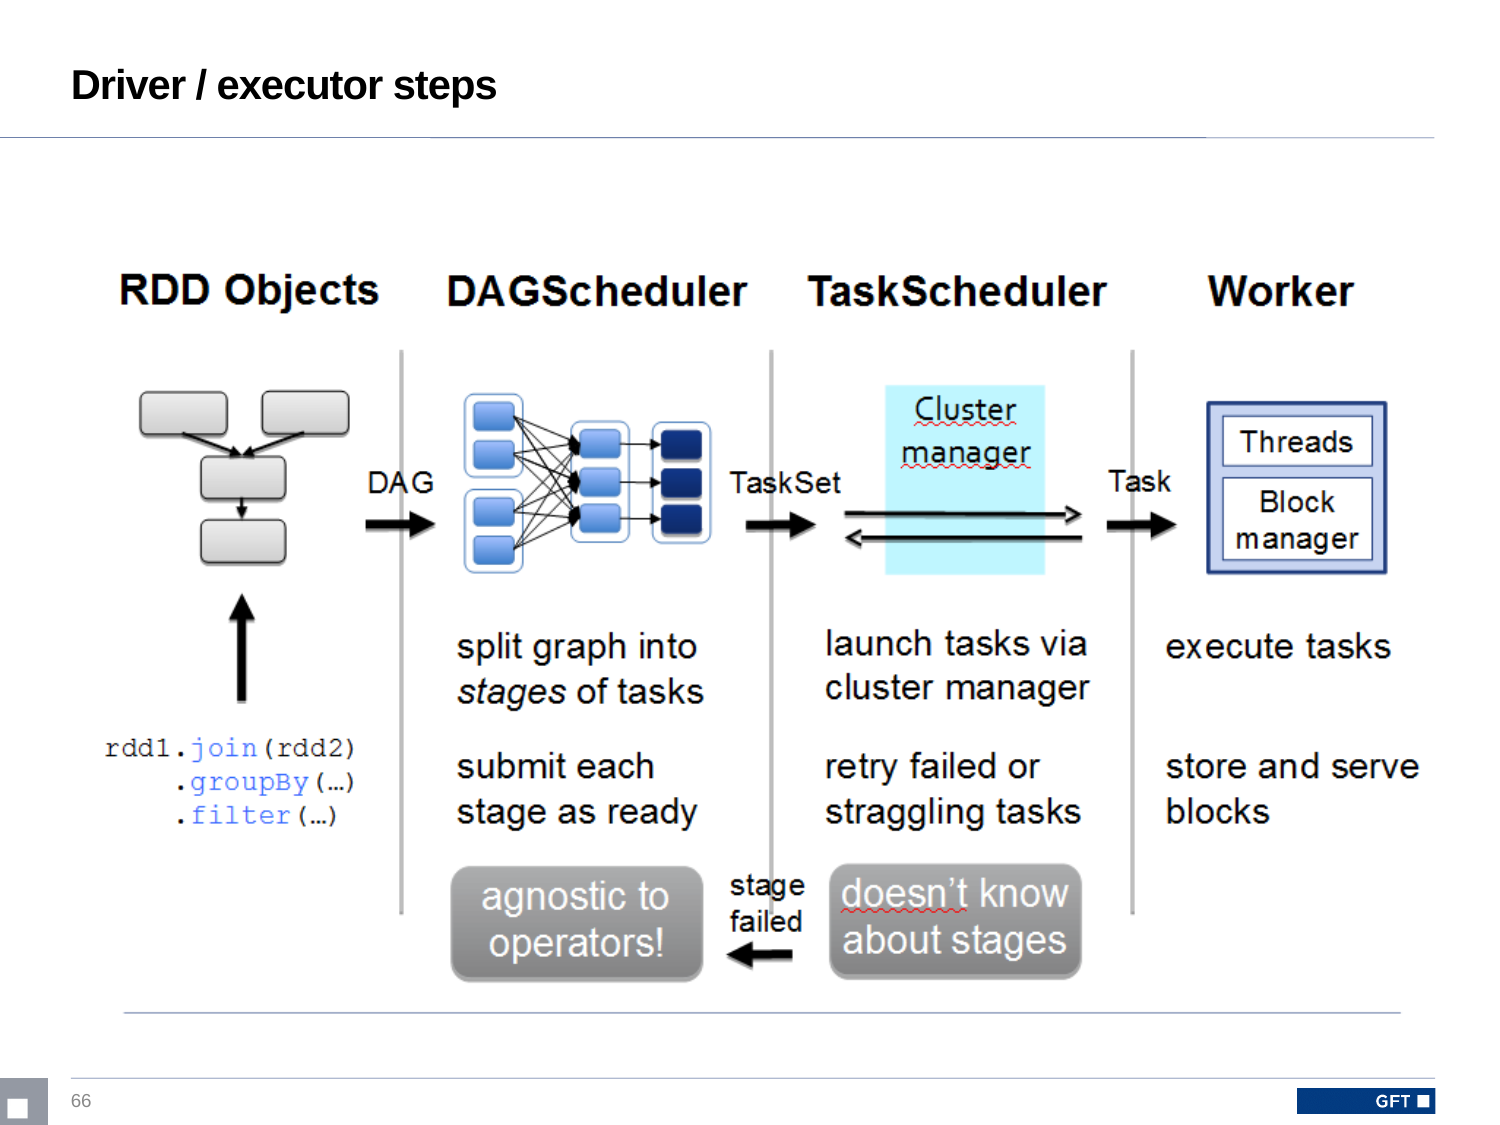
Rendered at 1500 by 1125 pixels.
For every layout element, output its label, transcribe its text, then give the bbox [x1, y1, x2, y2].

slide_number 66 [70, 1089, 130, 1113]
picture [91, 239, 1420, 1027]
picture [1297, 1088, 1436, 1114]
title Driver / executor steps [70, 66, 1447, 120]
